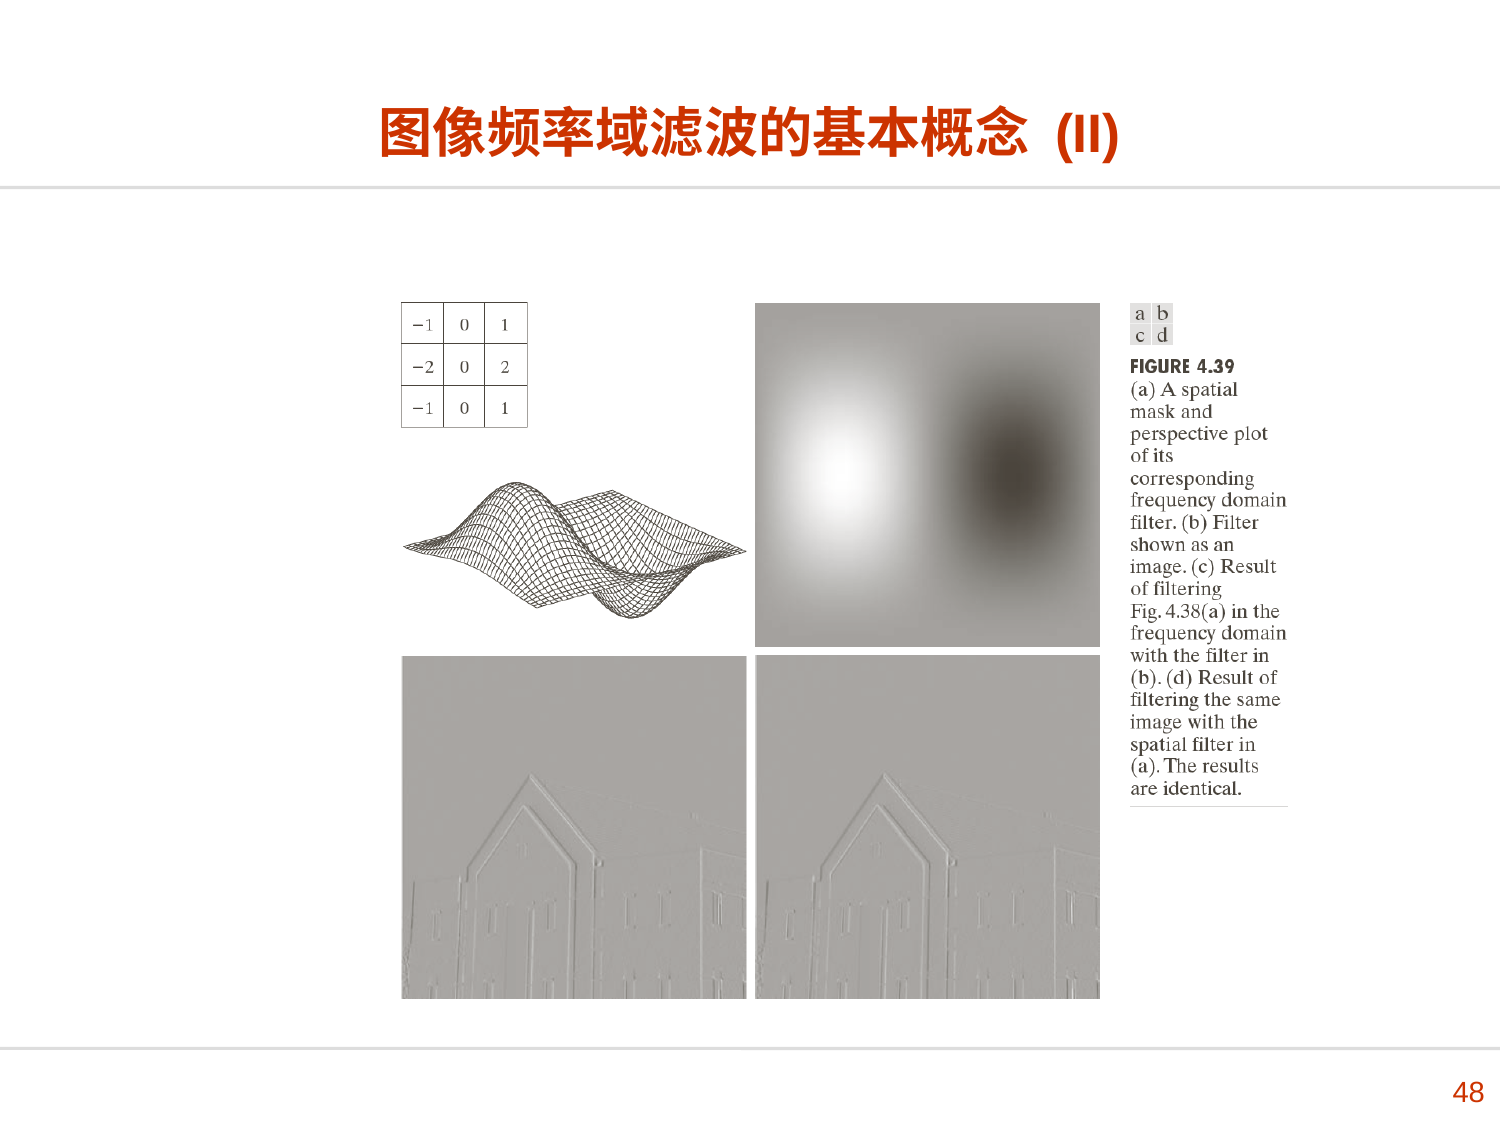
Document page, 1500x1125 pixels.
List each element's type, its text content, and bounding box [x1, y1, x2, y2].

picture [1124, 299, 1297, 813]
picture [394, 295, 1106, 1002]
title 图像频率域滤波的基本概念 (II) [75, 91, 1425, 182]
slide_number 48 [1149, 1065, 1500, 1104]
